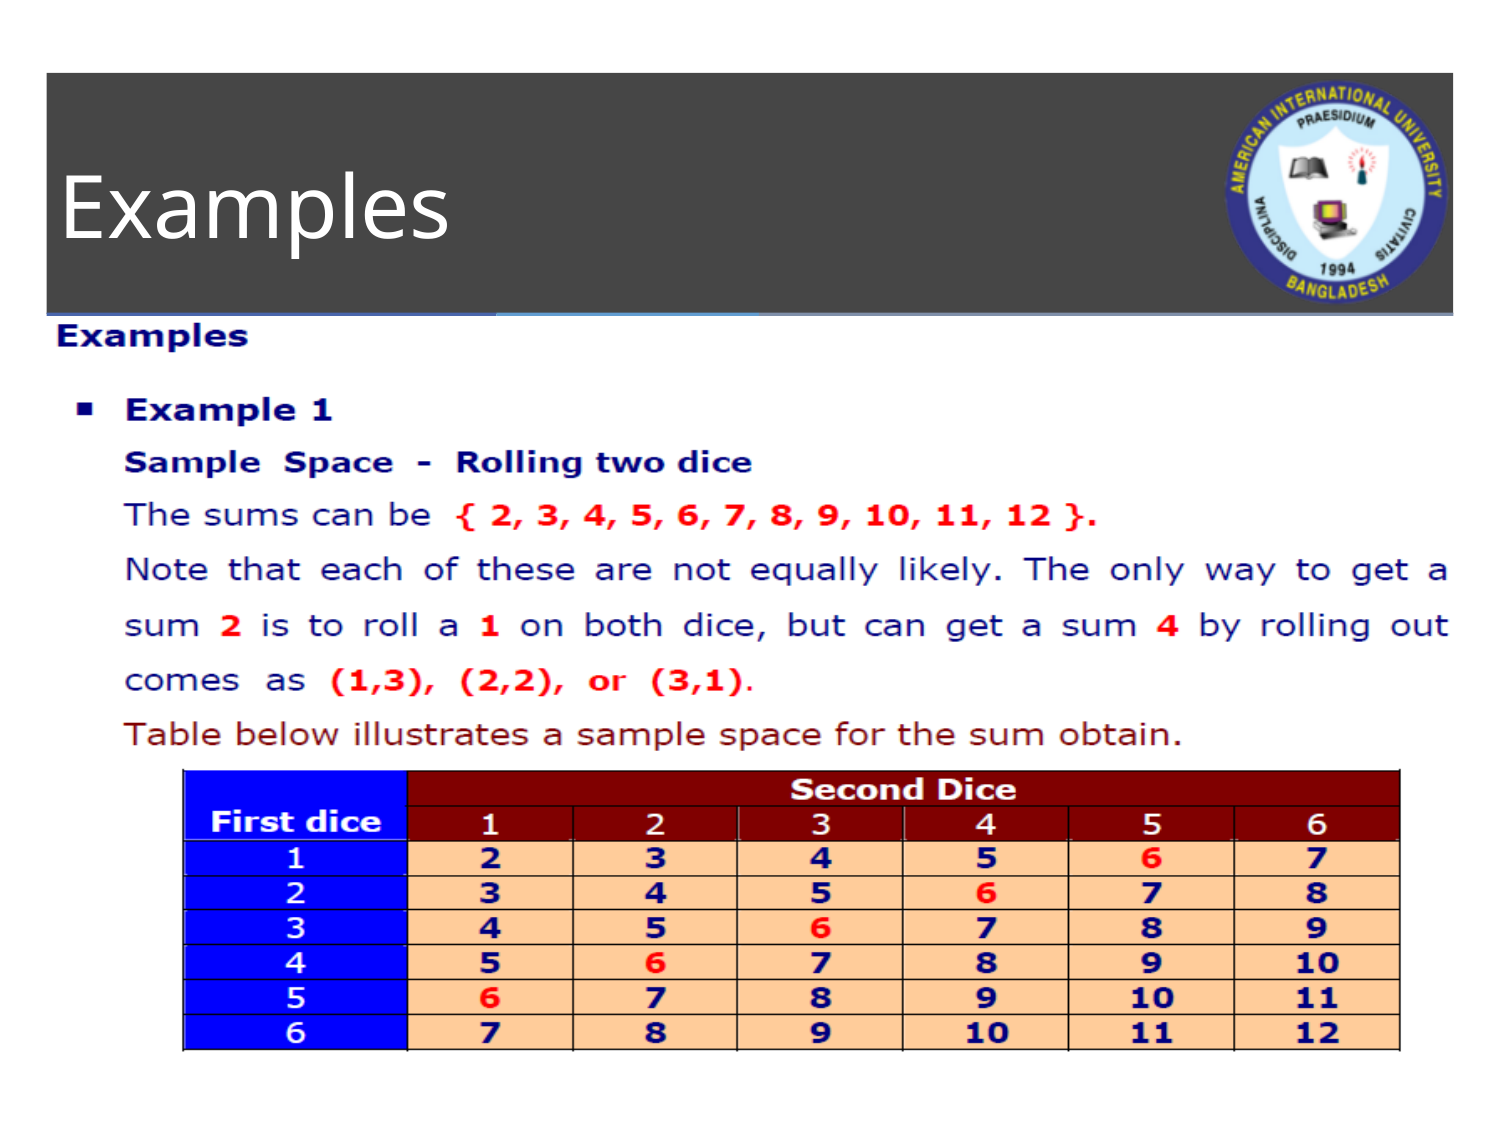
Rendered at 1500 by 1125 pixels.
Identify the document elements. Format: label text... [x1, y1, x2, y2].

picture [1220, 75, 1454, 310]
picture [36, 316, 1473, 1089]
title Examples [43, 84, 1325, 264]
